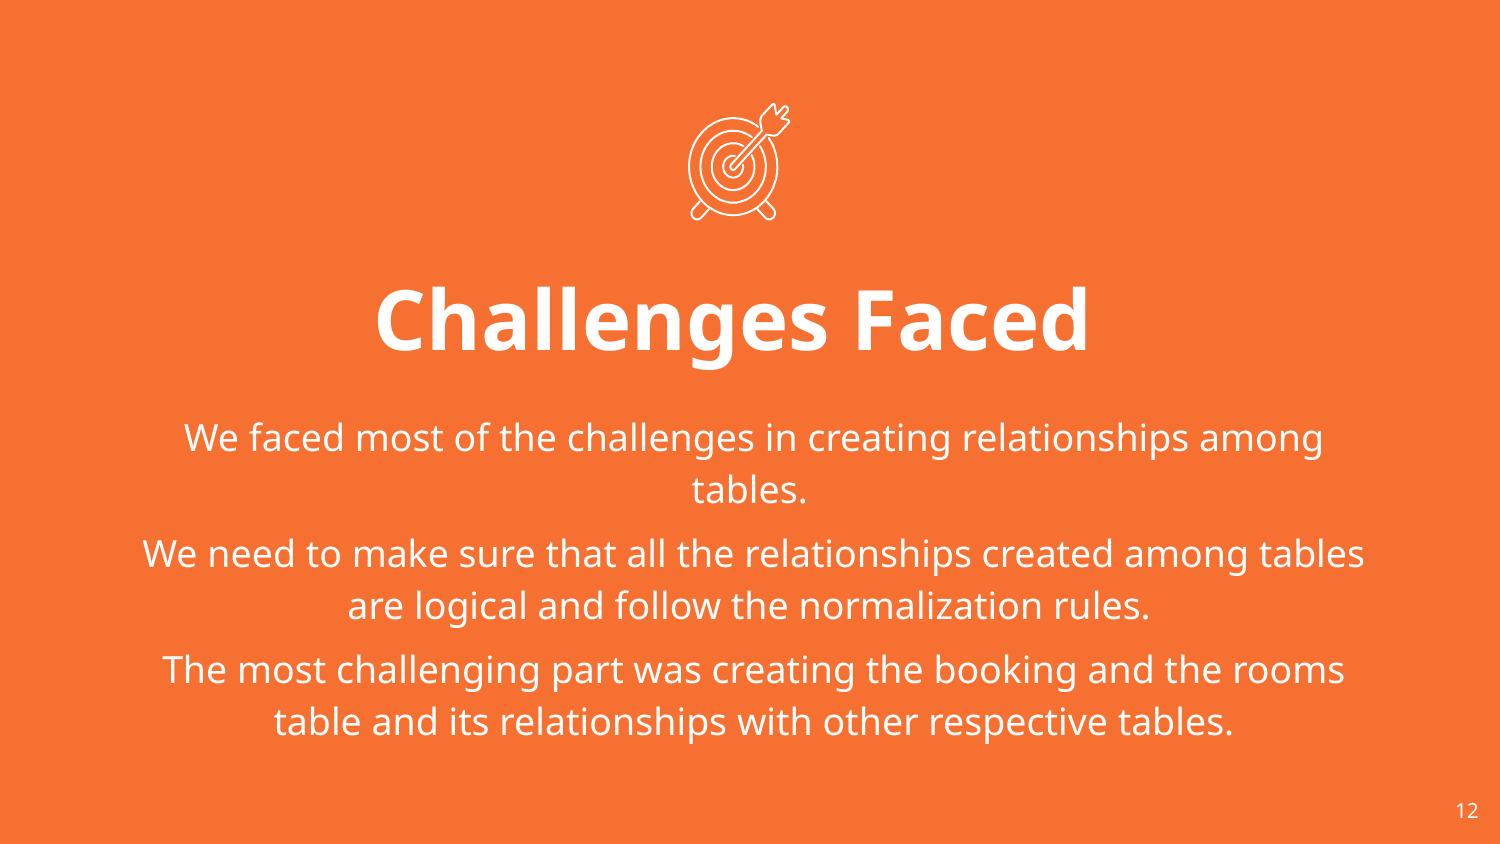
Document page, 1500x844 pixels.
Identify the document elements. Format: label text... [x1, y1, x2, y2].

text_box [688, 103, 790, 220]
title Challenges Faced [95, 251, 1371, 379]
subtitle We faced most of the challenges in creating relationships among tables. We need to make sure that all the relationships created among tables are logical and follow the normalization rules. The most challenging part was creating the booking and the rooms table and its relationships with other respective tables. [116, 392, 1392, 728]
slide_number 12 [1403, 779, 1494, 844]
